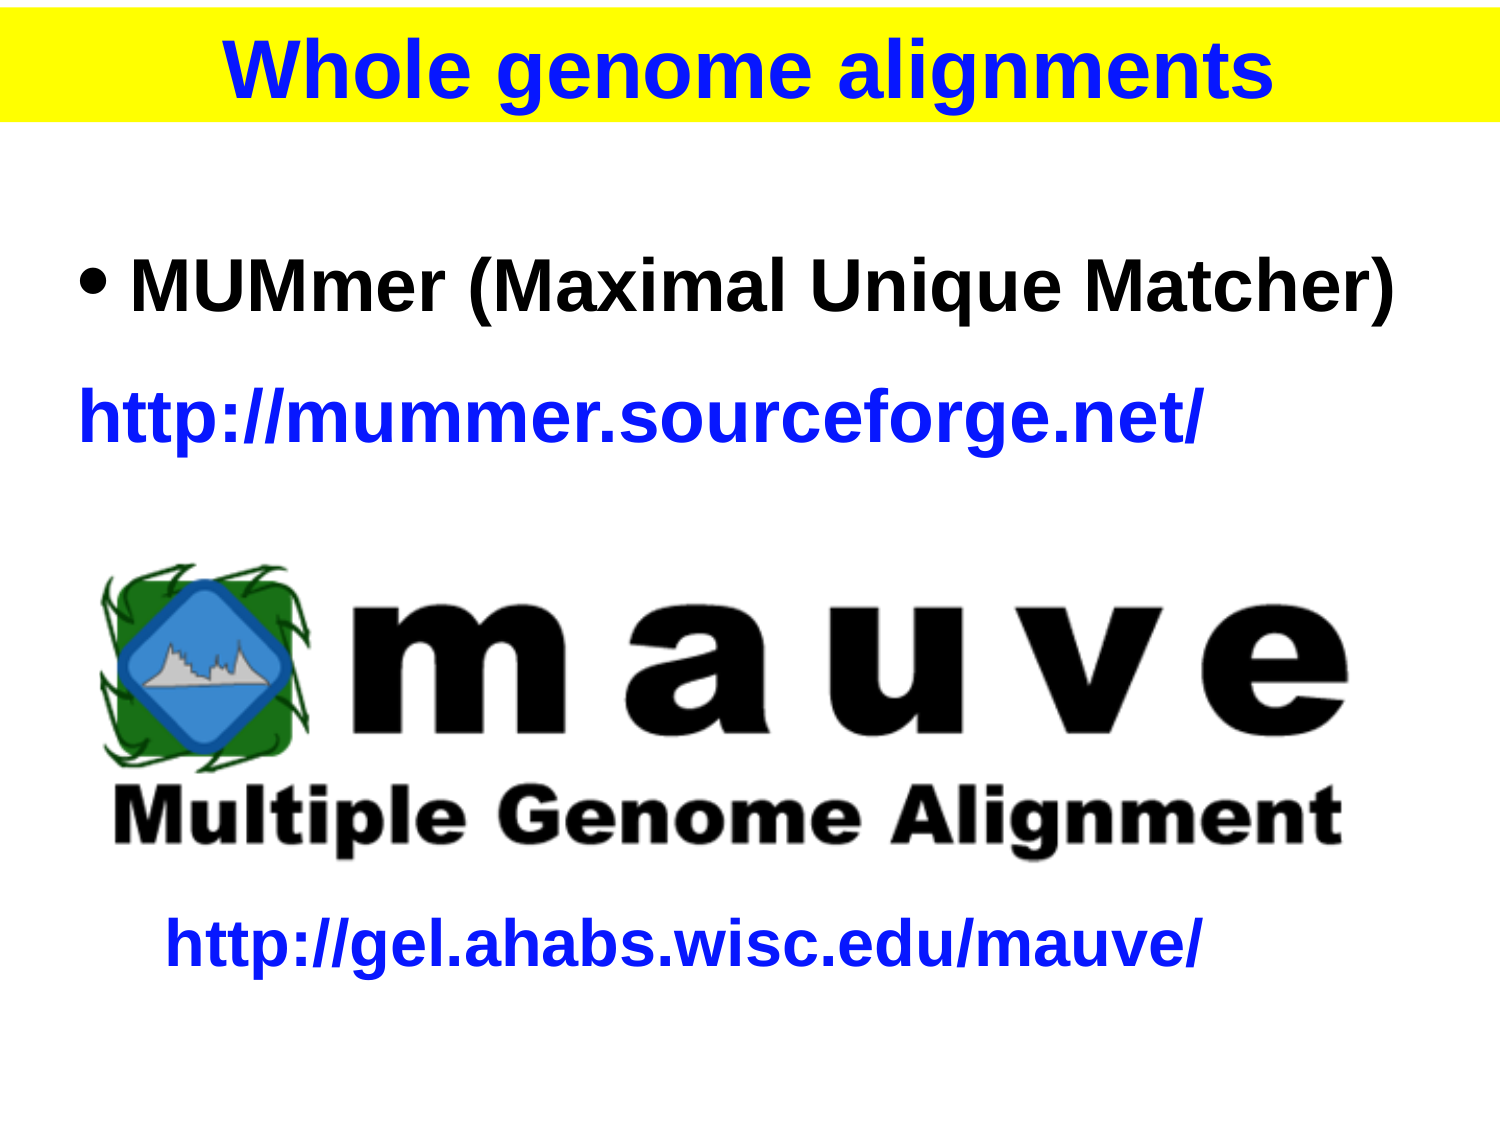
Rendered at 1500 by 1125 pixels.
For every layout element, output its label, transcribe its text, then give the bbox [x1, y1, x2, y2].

text_box Whole genome alignments [0, 7, 1500, 123]
text_box • MUMmer (Maximal Unique Matcher) http://mummer.sourceforge.net/ [62, 212, 1500, 465]
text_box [99, 525, 1399, 988]
